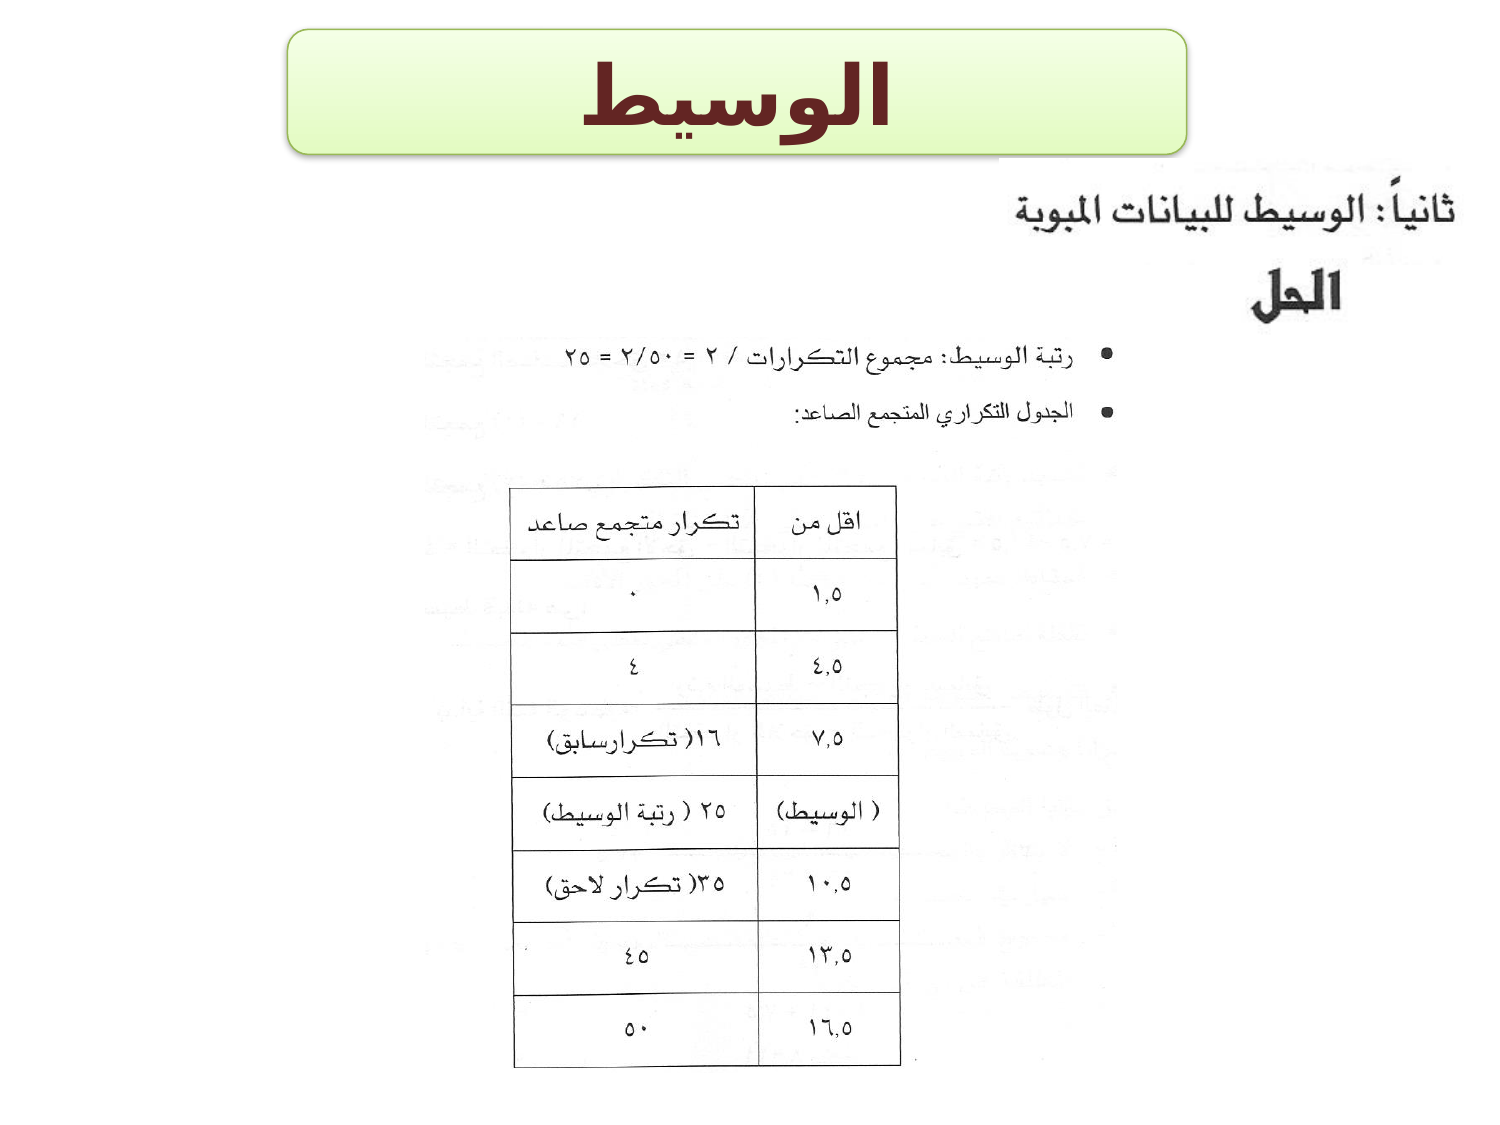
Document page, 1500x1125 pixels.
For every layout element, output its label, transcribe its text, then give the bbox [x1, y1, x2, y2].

picture [424, 337, 1117, 1074]
picture [999, 158, 1474, 338]
text_box الوسيط [286, 28, 1188, 156]
